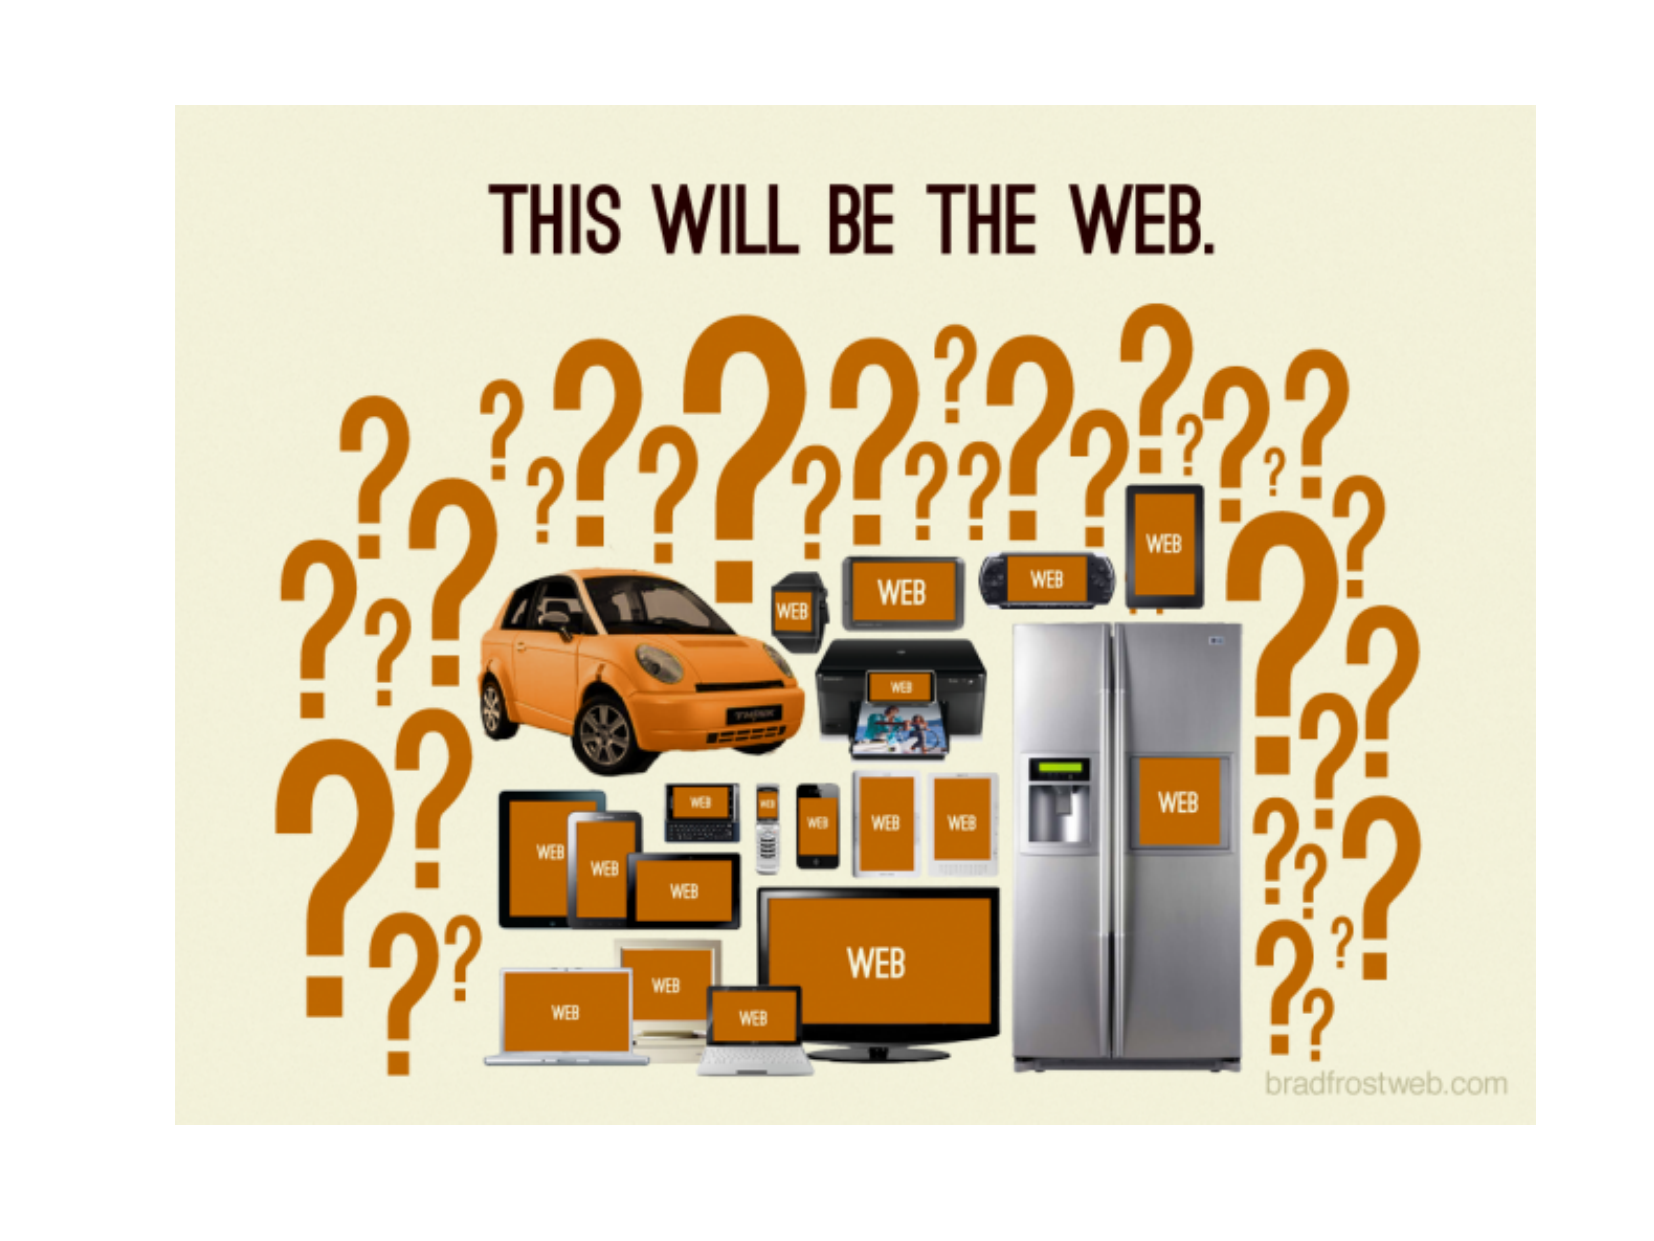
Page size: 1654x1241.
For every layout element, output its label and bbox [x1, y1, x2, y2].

picture [175, 105, 1537, 1126]
